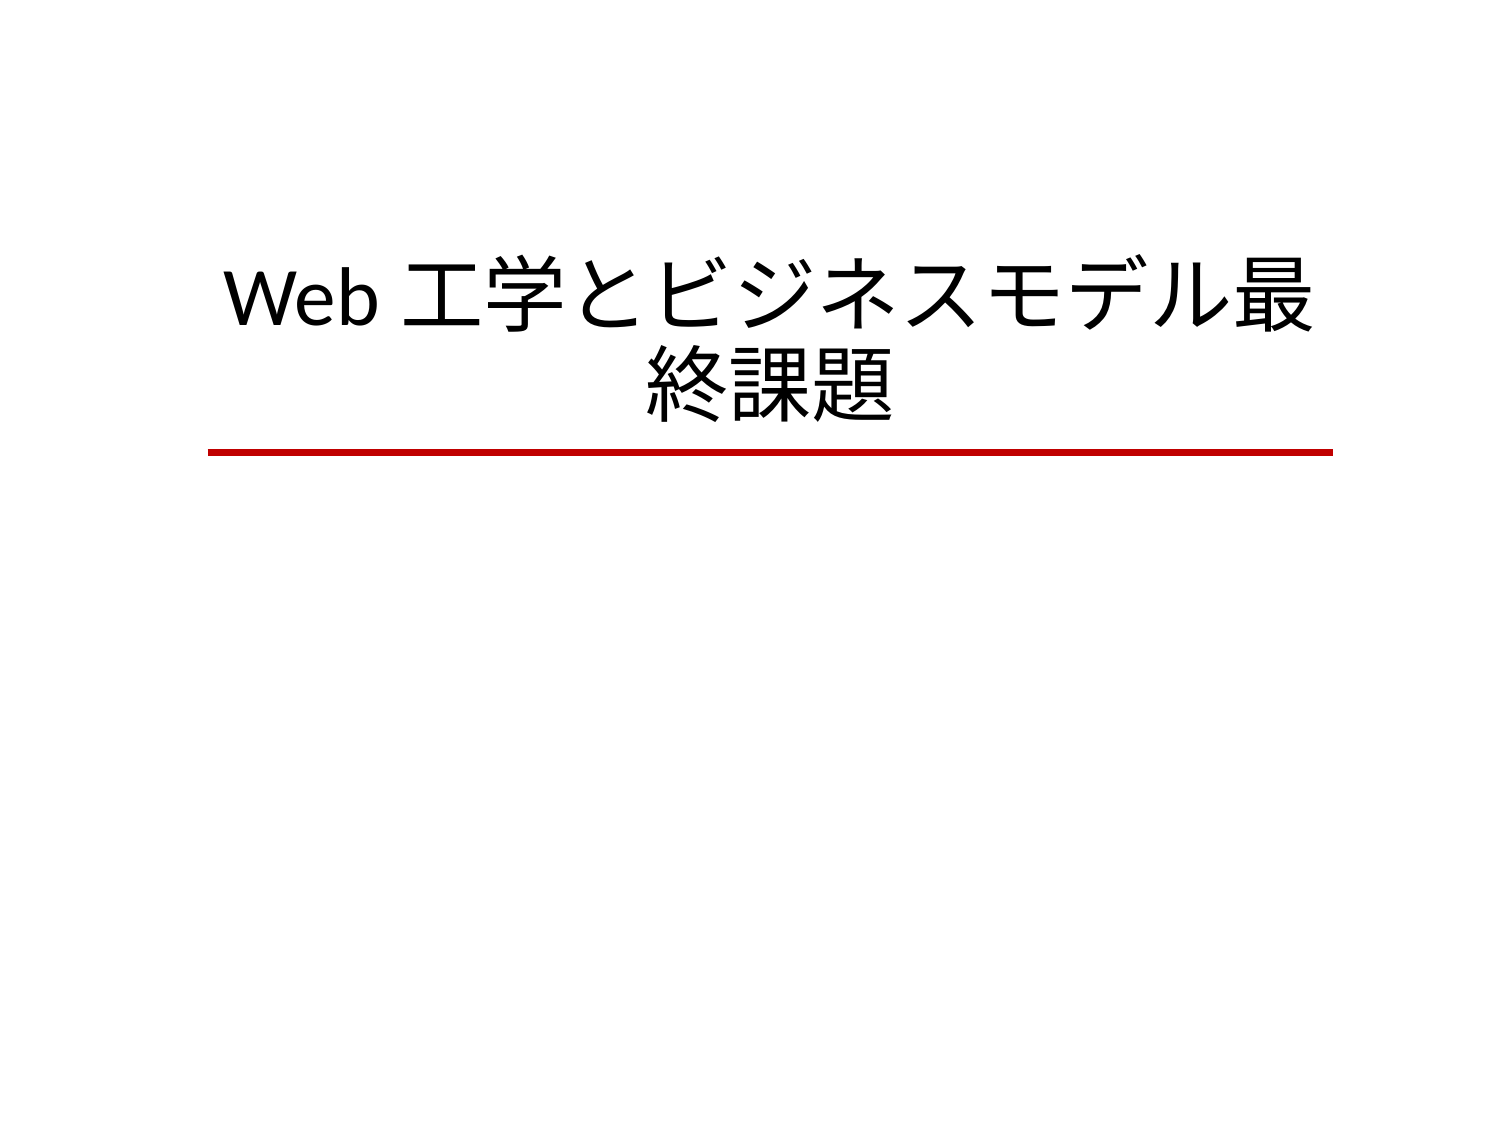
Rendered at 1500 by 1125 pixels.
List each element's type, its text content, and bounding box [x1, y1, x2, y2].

list Web工学とビジネスモデル最終課題 [207, 108, 1333, 441]
